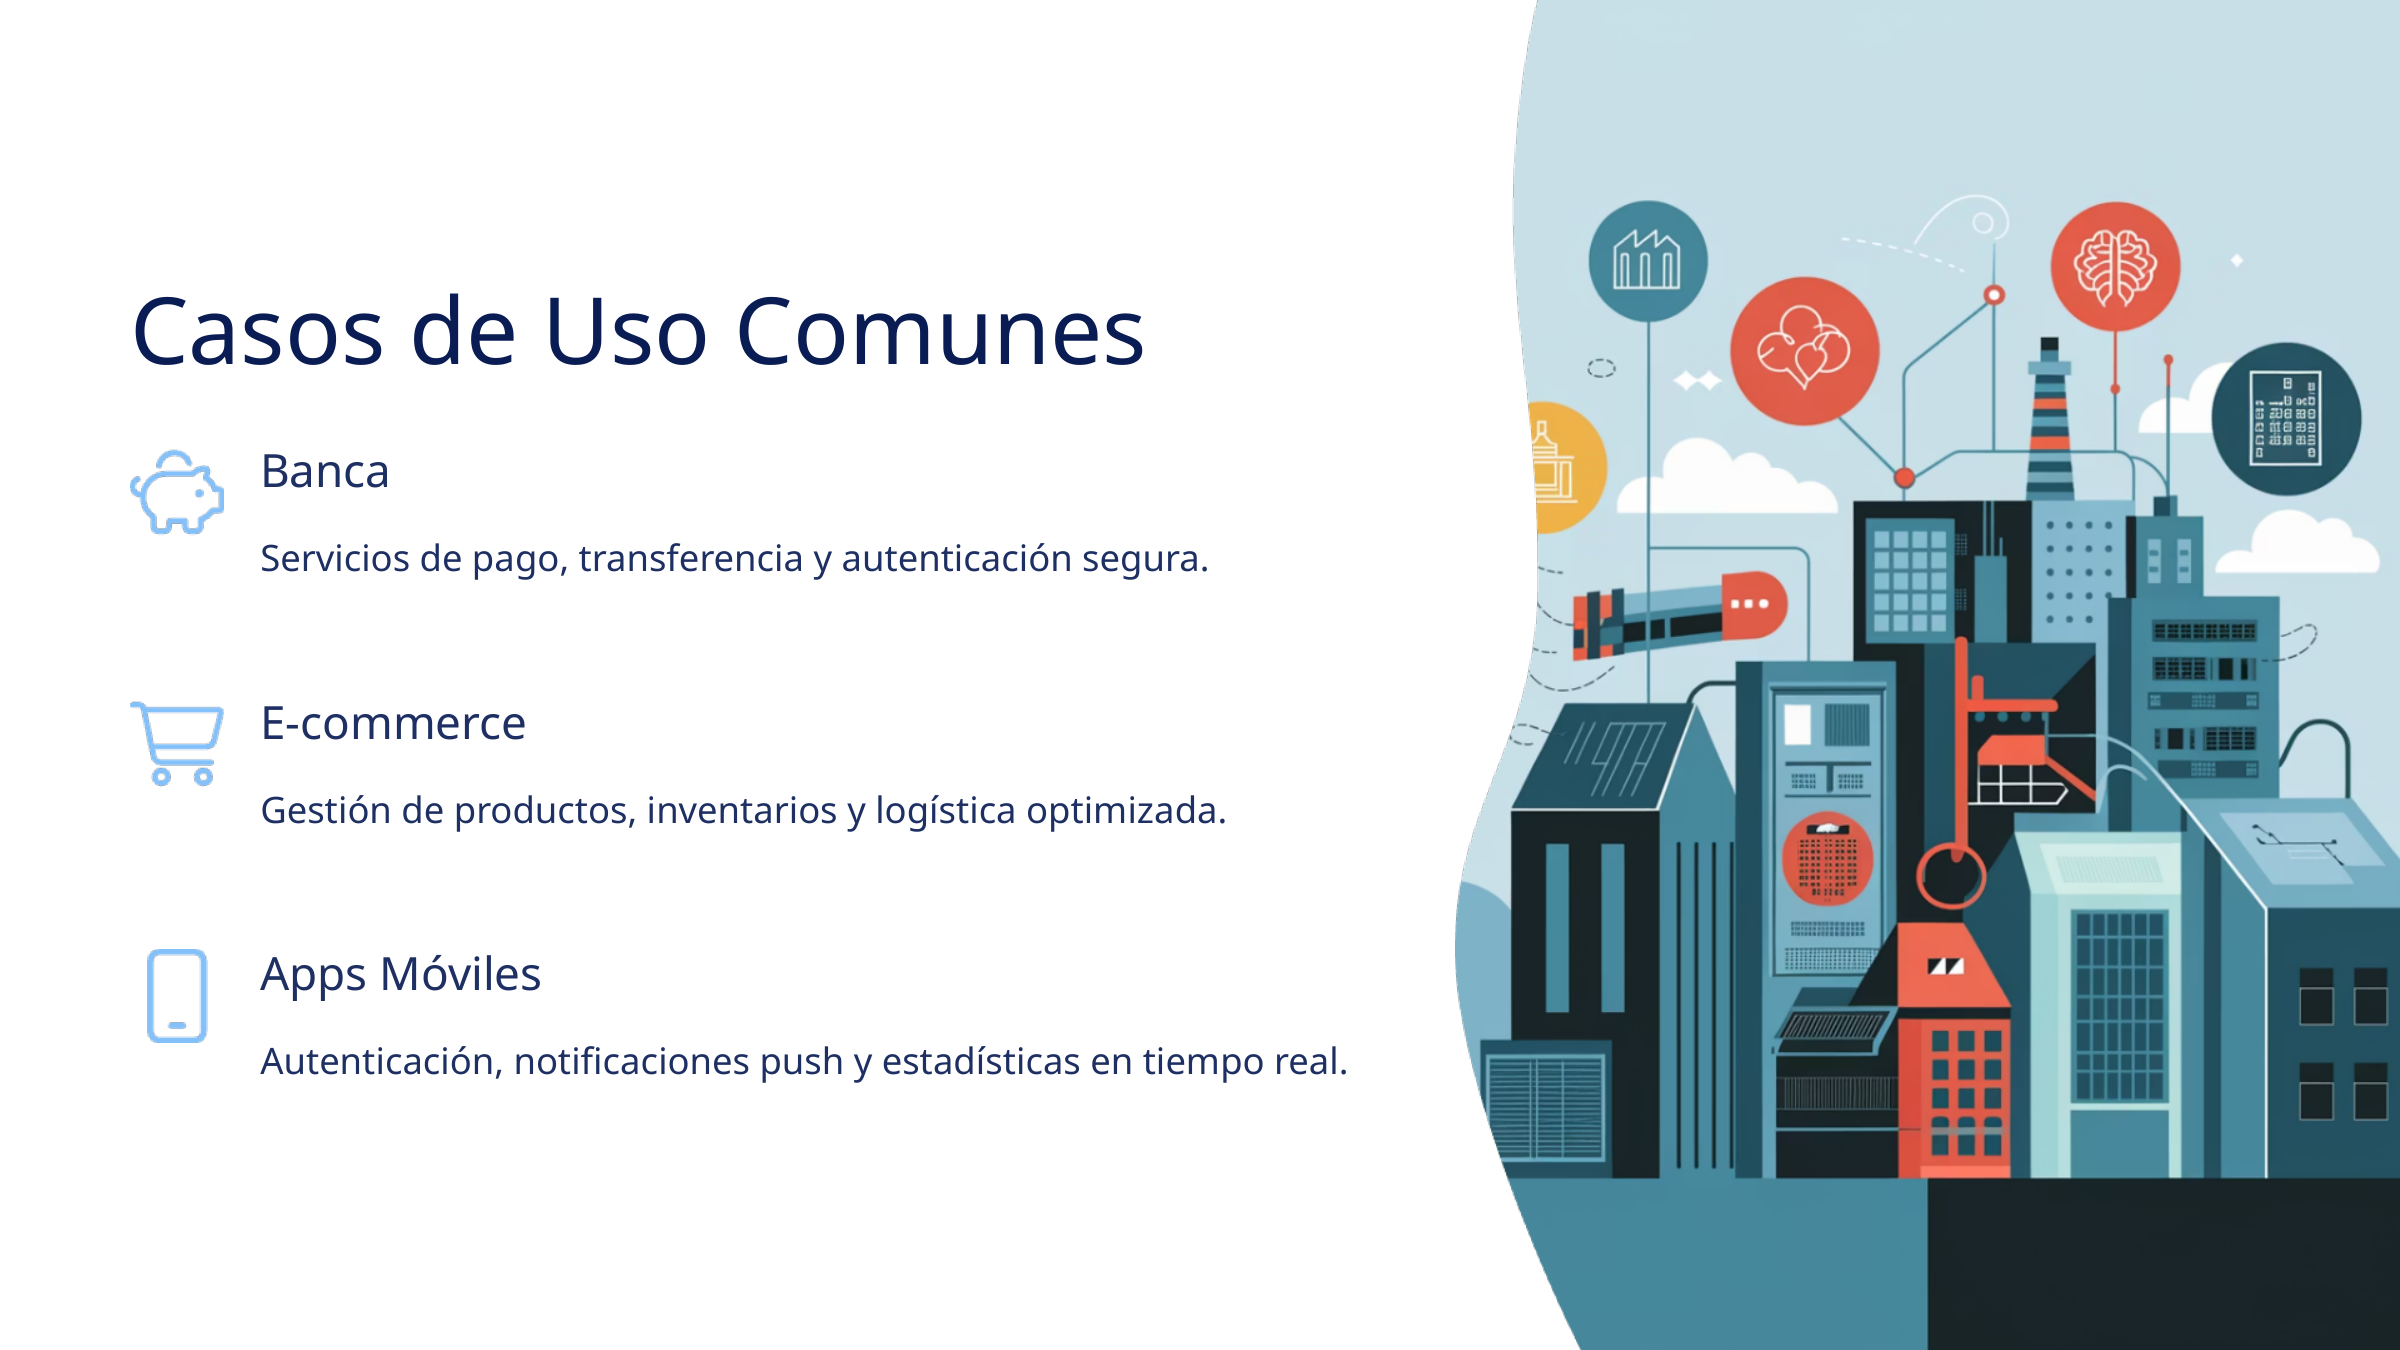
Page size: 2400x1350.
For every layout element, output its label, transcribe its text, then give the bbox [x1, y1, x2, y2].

text_box Autenticación, notificaciones push y estadísticas en tiempo real. [260, 1023, 1370, 1083]
text_box Casos de Uso Comunes [130, 267, 1155, 384]
text_box Gestión de productos, inventarios y logística optimizada. [260, 771, 1370, 831]
picture [130, 445, 224, 539]
picture [1454, 0, 2400, 1350]
picture [130, 949, 224, 1043]
text_box Servicios de pago, transferencia y autenticación segura. [260, 519, 1370, 580]
text_box Apps Móviles [260, 942, 726, 1001]
text_box E-commerce [260, 691, 726, 750]
picture [130, 697, 224, 791]
text_box Banca [260, 439, 726, 498]
